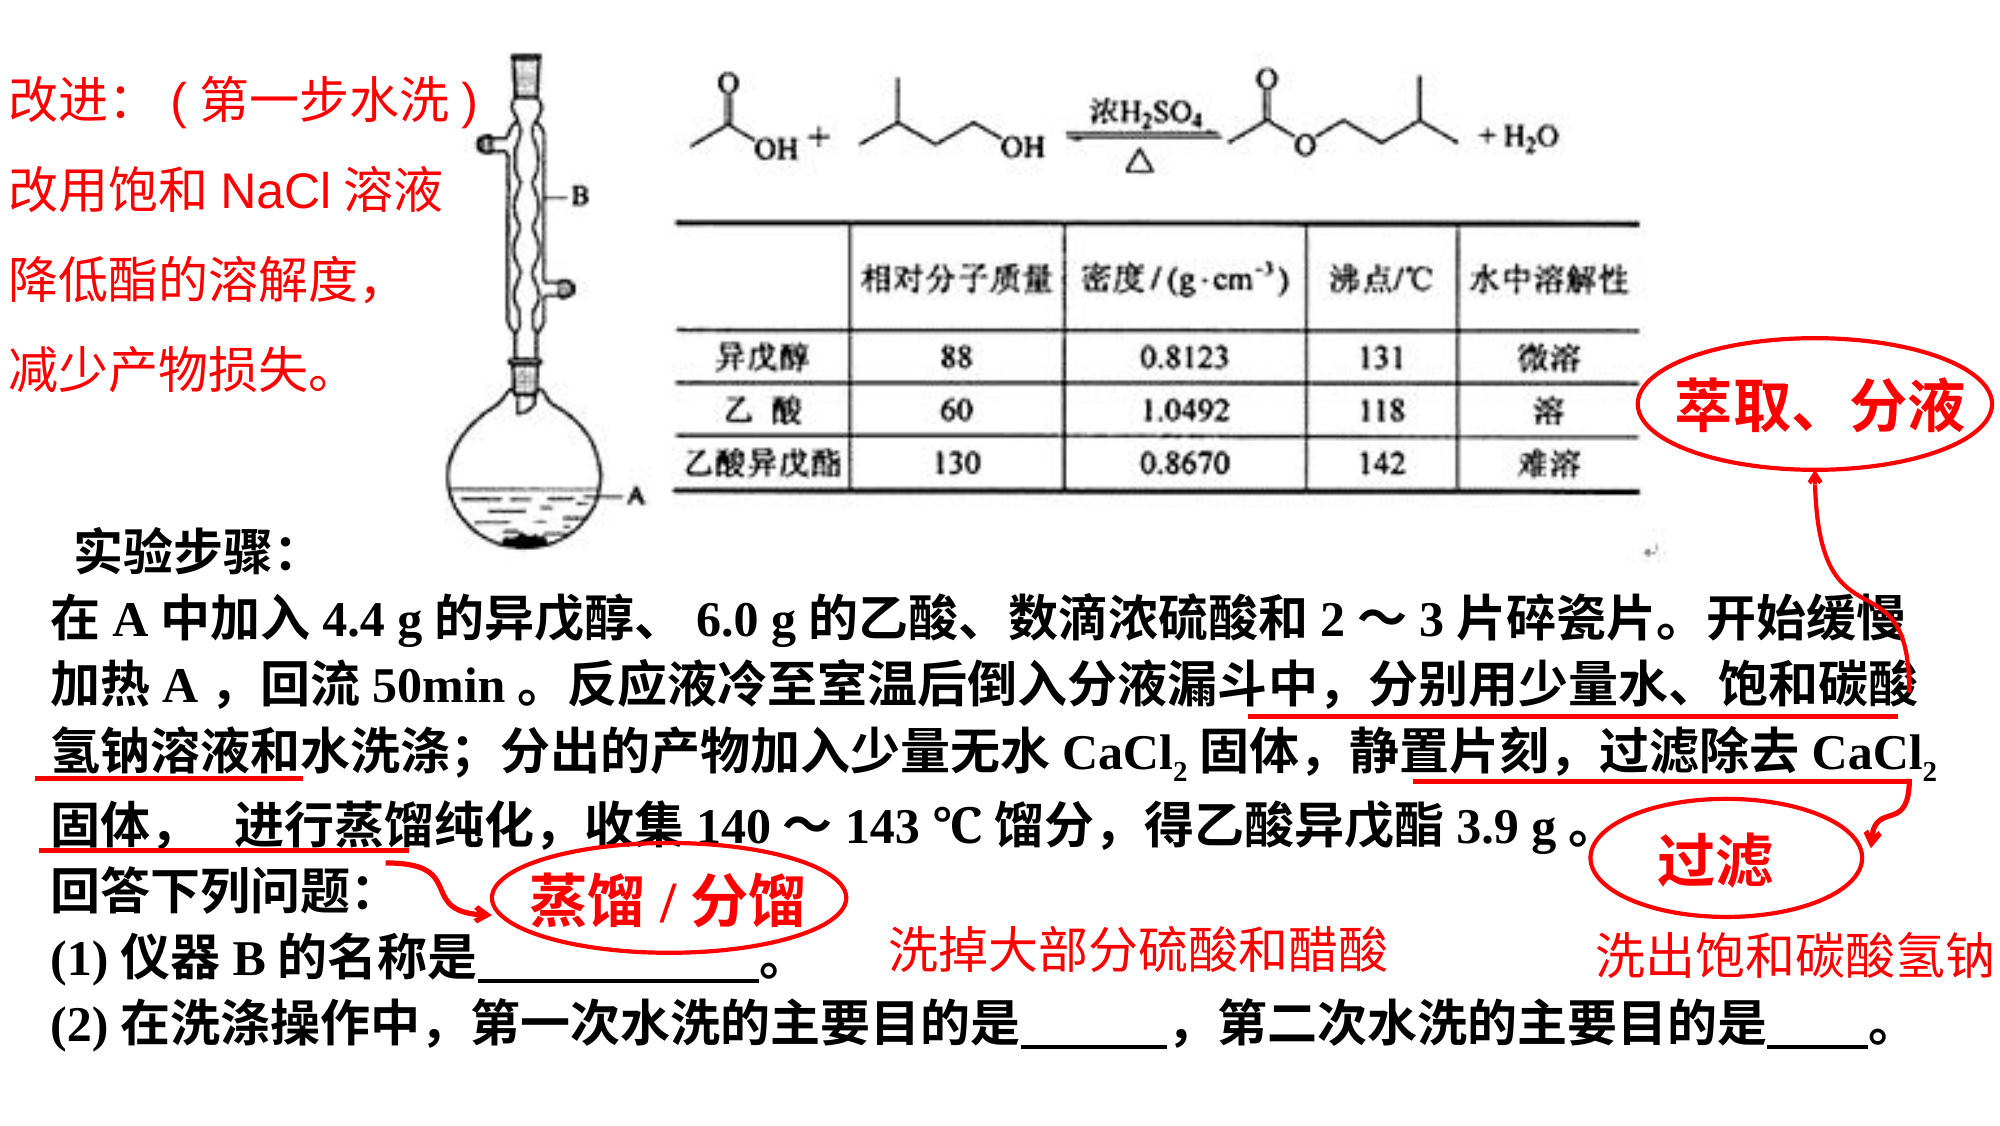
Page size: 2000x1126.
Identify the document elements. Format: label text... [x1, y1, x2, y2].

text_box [1590, 798, 1863, 918]
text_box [1855, 793, 1926, 833]
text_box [491, 842, 847, 954]
text_box 洗掉大部分硫酸和醋酸 [873, 910, 1404, 986]
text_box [1637, 337, 1993, 471]
text_box 洗出饱和碳酸氢钠 [1580, 916, 2000, 992]
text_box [1750, 533, 1974, 629]
text_box 改进：(第一步水洗) 改用饱和NaCl溶液 降低酯的溶解度， 减少产物损失。 [0, 31, 442, 406]
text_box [385, 862, 493, 916]
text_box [444, 30, 1747, 563]
text_box 实验步骤： 在A中加入4.4 g的异戊醇、6.0 g的乙酸、数滴浓硫酸和2～3片碎瓷片。开始缓慢加热A，回流50min。反应液冷至室温后倒入分液漏斗中，分别用少量水、饱和碳酸氢钠溶液和水洗涤；分出的产物加入少量无水CaCl2固体，静置片刻，过滤除去CaCl2固体， 进行蒸馏纯化，收集140～143 ℃馏分，得乙酸异戊酯3.9 g。 回答下列问题： (1)仪器B的名称是 。 (2)在洗涤操作中，第一次水洗的主要目的是 ，第二次水洗的主要目的是 。 [35, 507, 1957, 1059]
